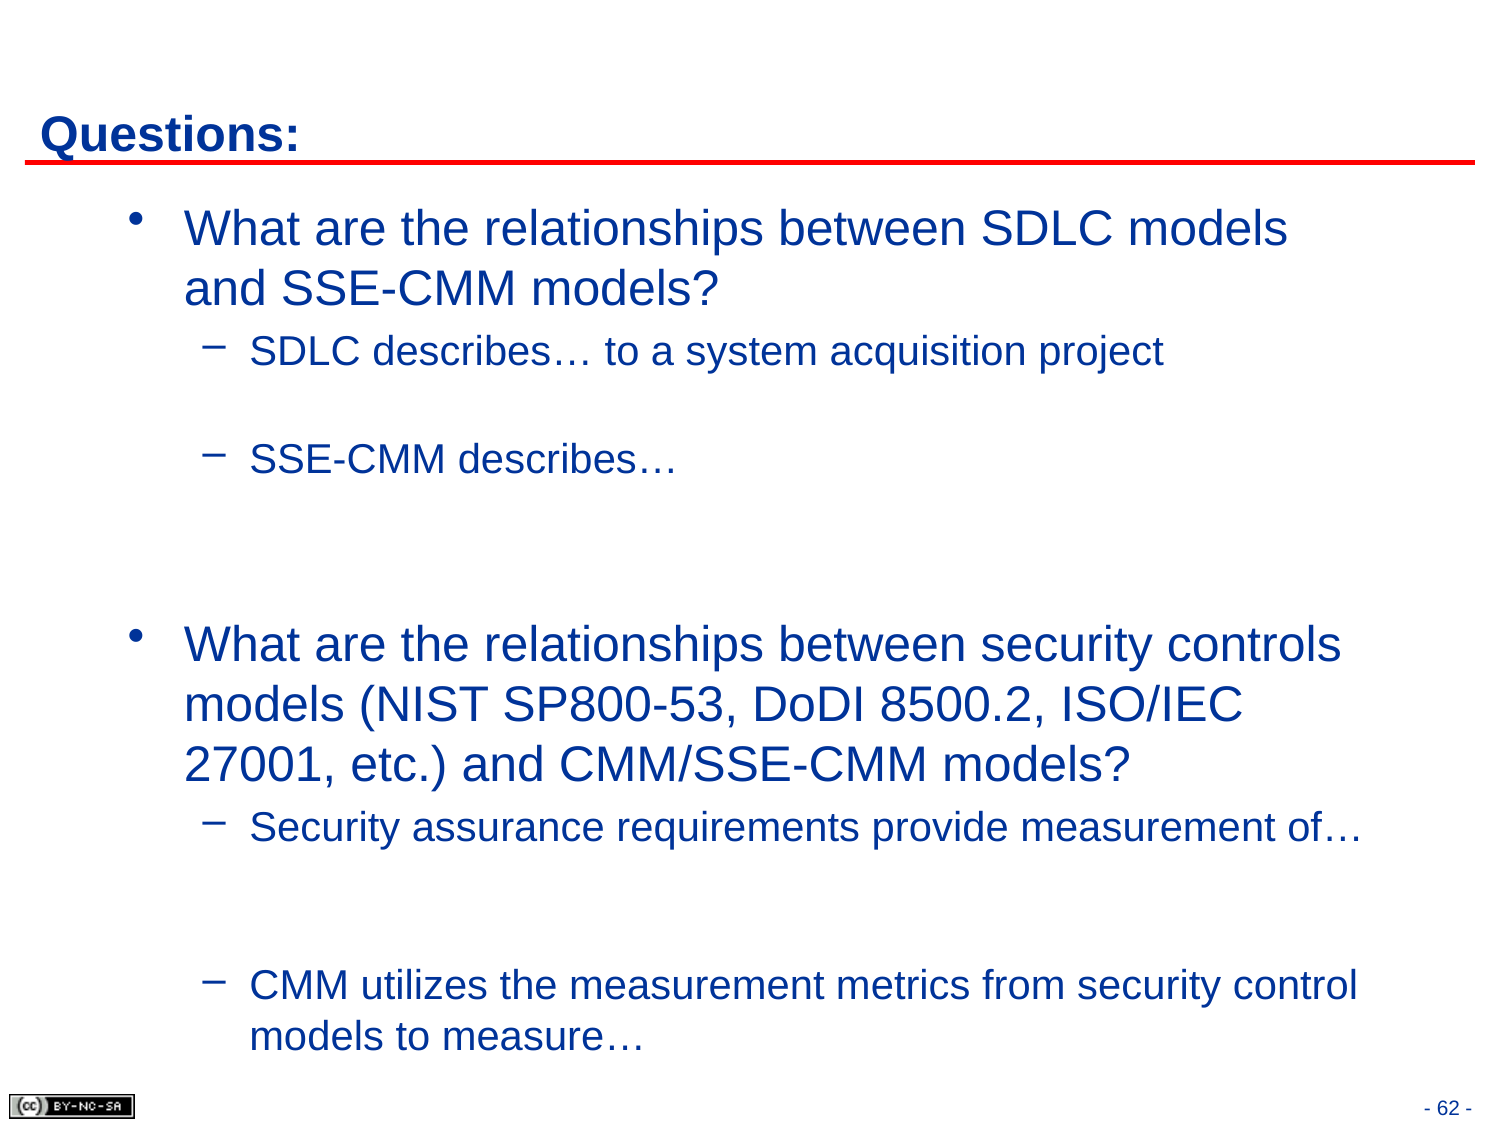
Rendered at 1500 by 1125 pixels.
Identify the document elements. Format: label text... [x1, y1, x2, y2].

title Questions: [24, 0, 1463, 169]
picture [9, 1094, 135, 1119]
slide_number - 62 - [1287, 1087, 1488, 1125]
list What are the relationships between SDLC models and SSE-CMM models? SDLC describes… to a system acquisition project SSE-CMM describes… What are the relationships between security controls models (NIST SP800-53, DoDI 8500.2, ISO/IEC 27001, etc.) and CMM/SSE-CMM models? Security assurance requirements provide measurement of… CMM utilizes the measurement metrics from security control models to measure… [112, 187, 1388, 1076]
